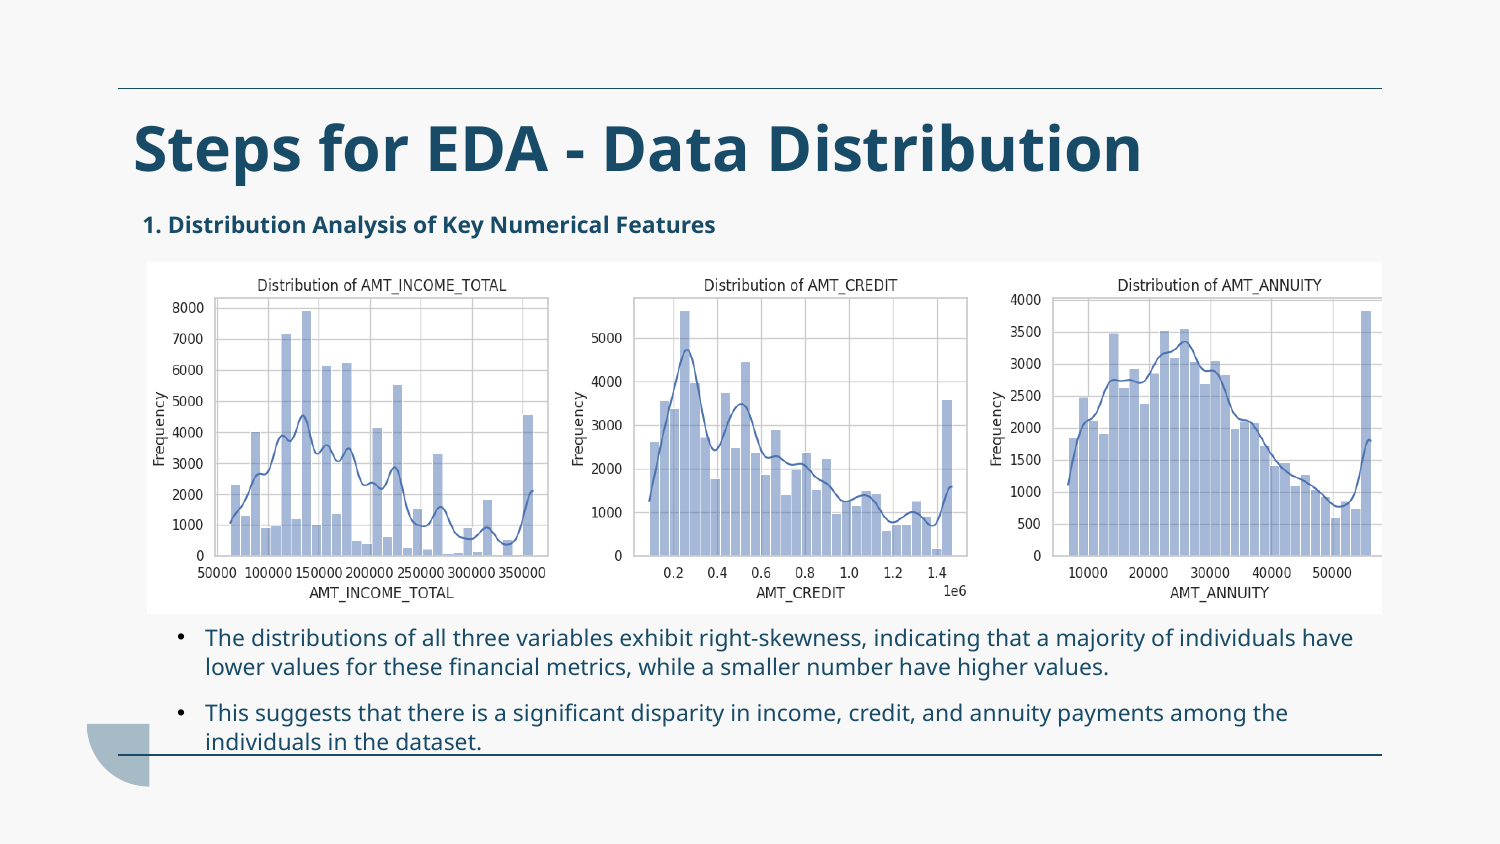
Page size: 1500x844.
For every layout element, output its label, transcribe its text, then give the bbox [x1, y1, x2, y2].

text_box 1. Distribution Analysis of Key Numerical Features [127, 203, 1233, 246]
title Steps for EDA - Data Distribution [118, 88, 1382, 174]
text_box The distributions of all three variables exhibit right-skewness, indicating that a majority of individuals have lower values for these financial metrics, while a smaller number have higher values. This suggests that there is a significant disparity in income, credit, and annuity payments among the individuals in the dataset. [162, 613, 1397, 763]
picture [147, 261, 1382, 615]
